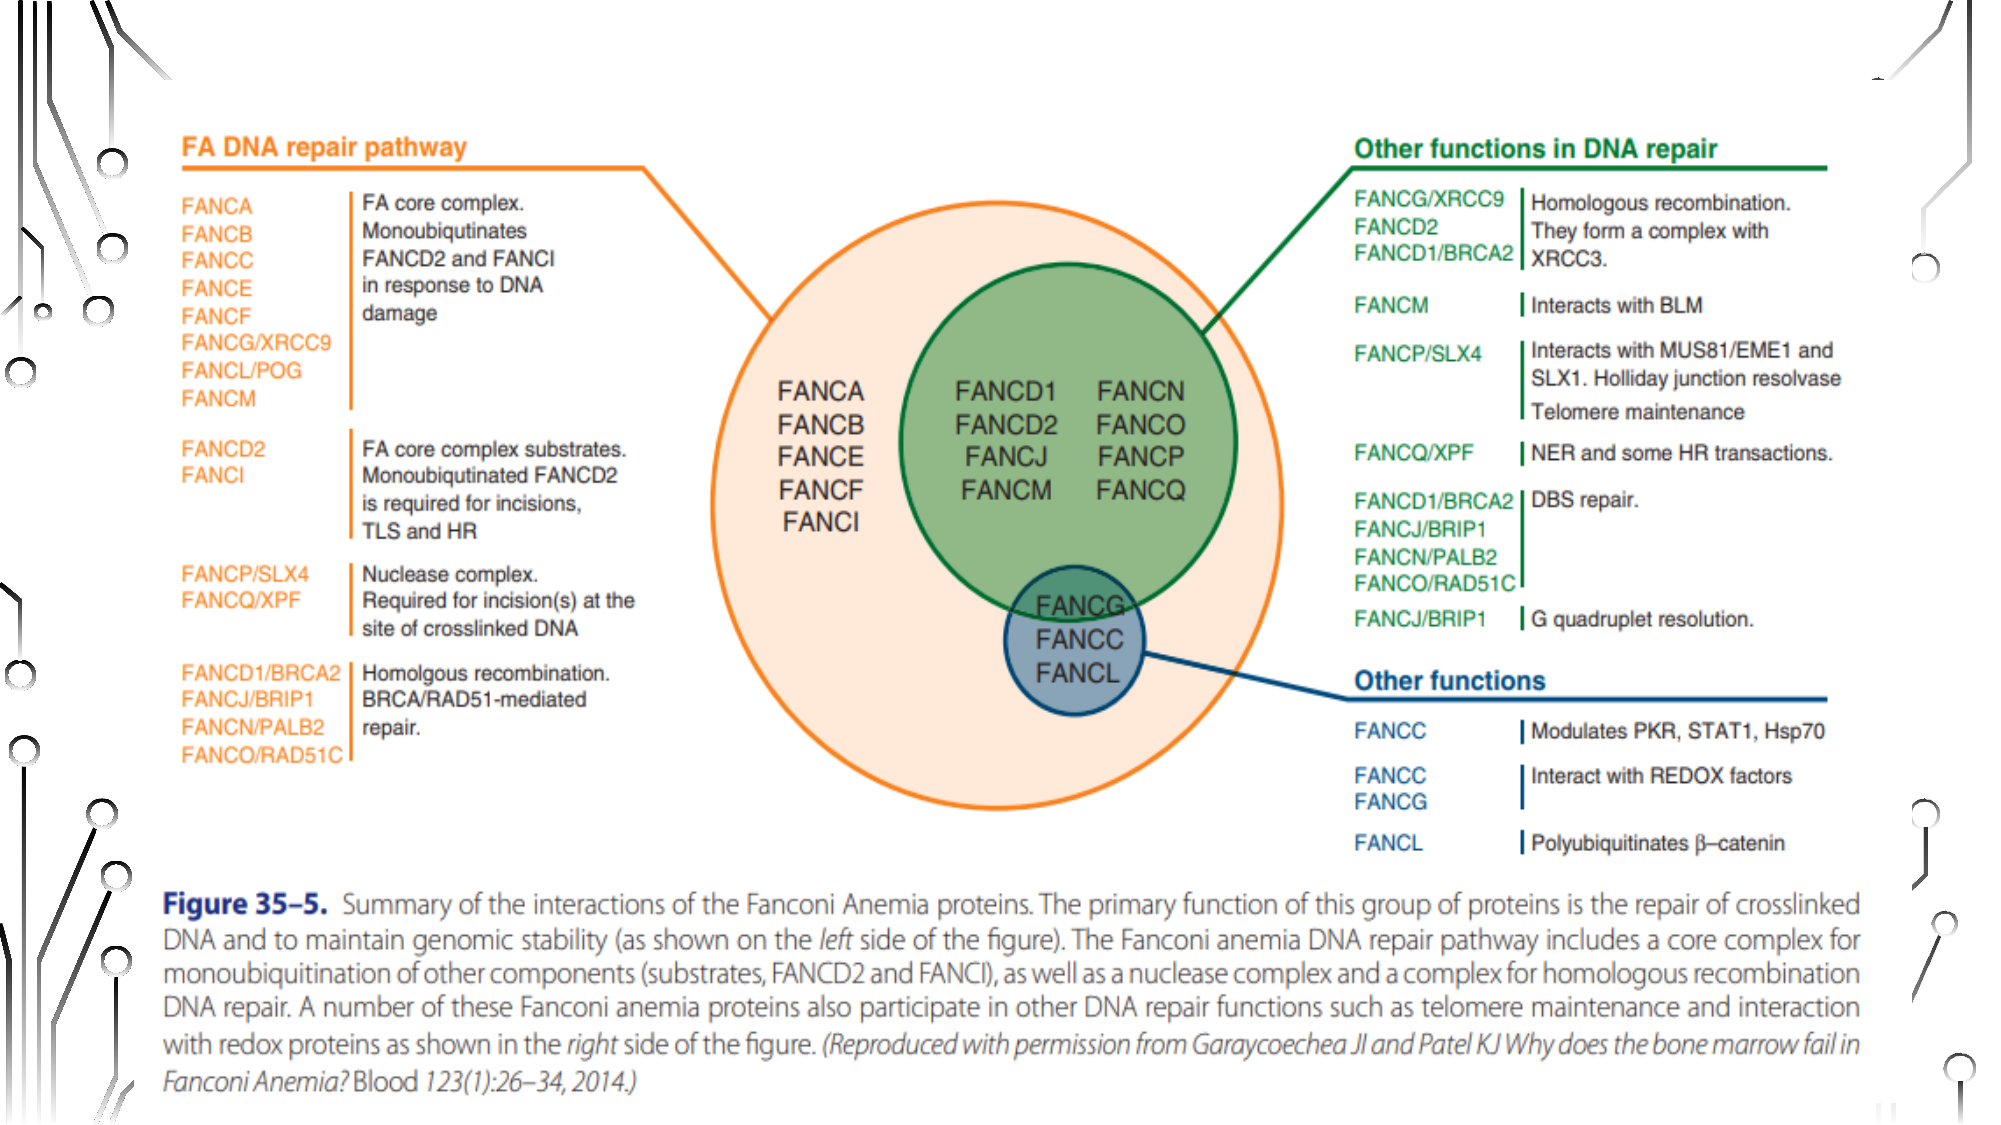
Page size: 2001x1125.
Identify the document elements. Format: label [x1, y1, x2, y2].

list [134, 80, 1912, 1104]
